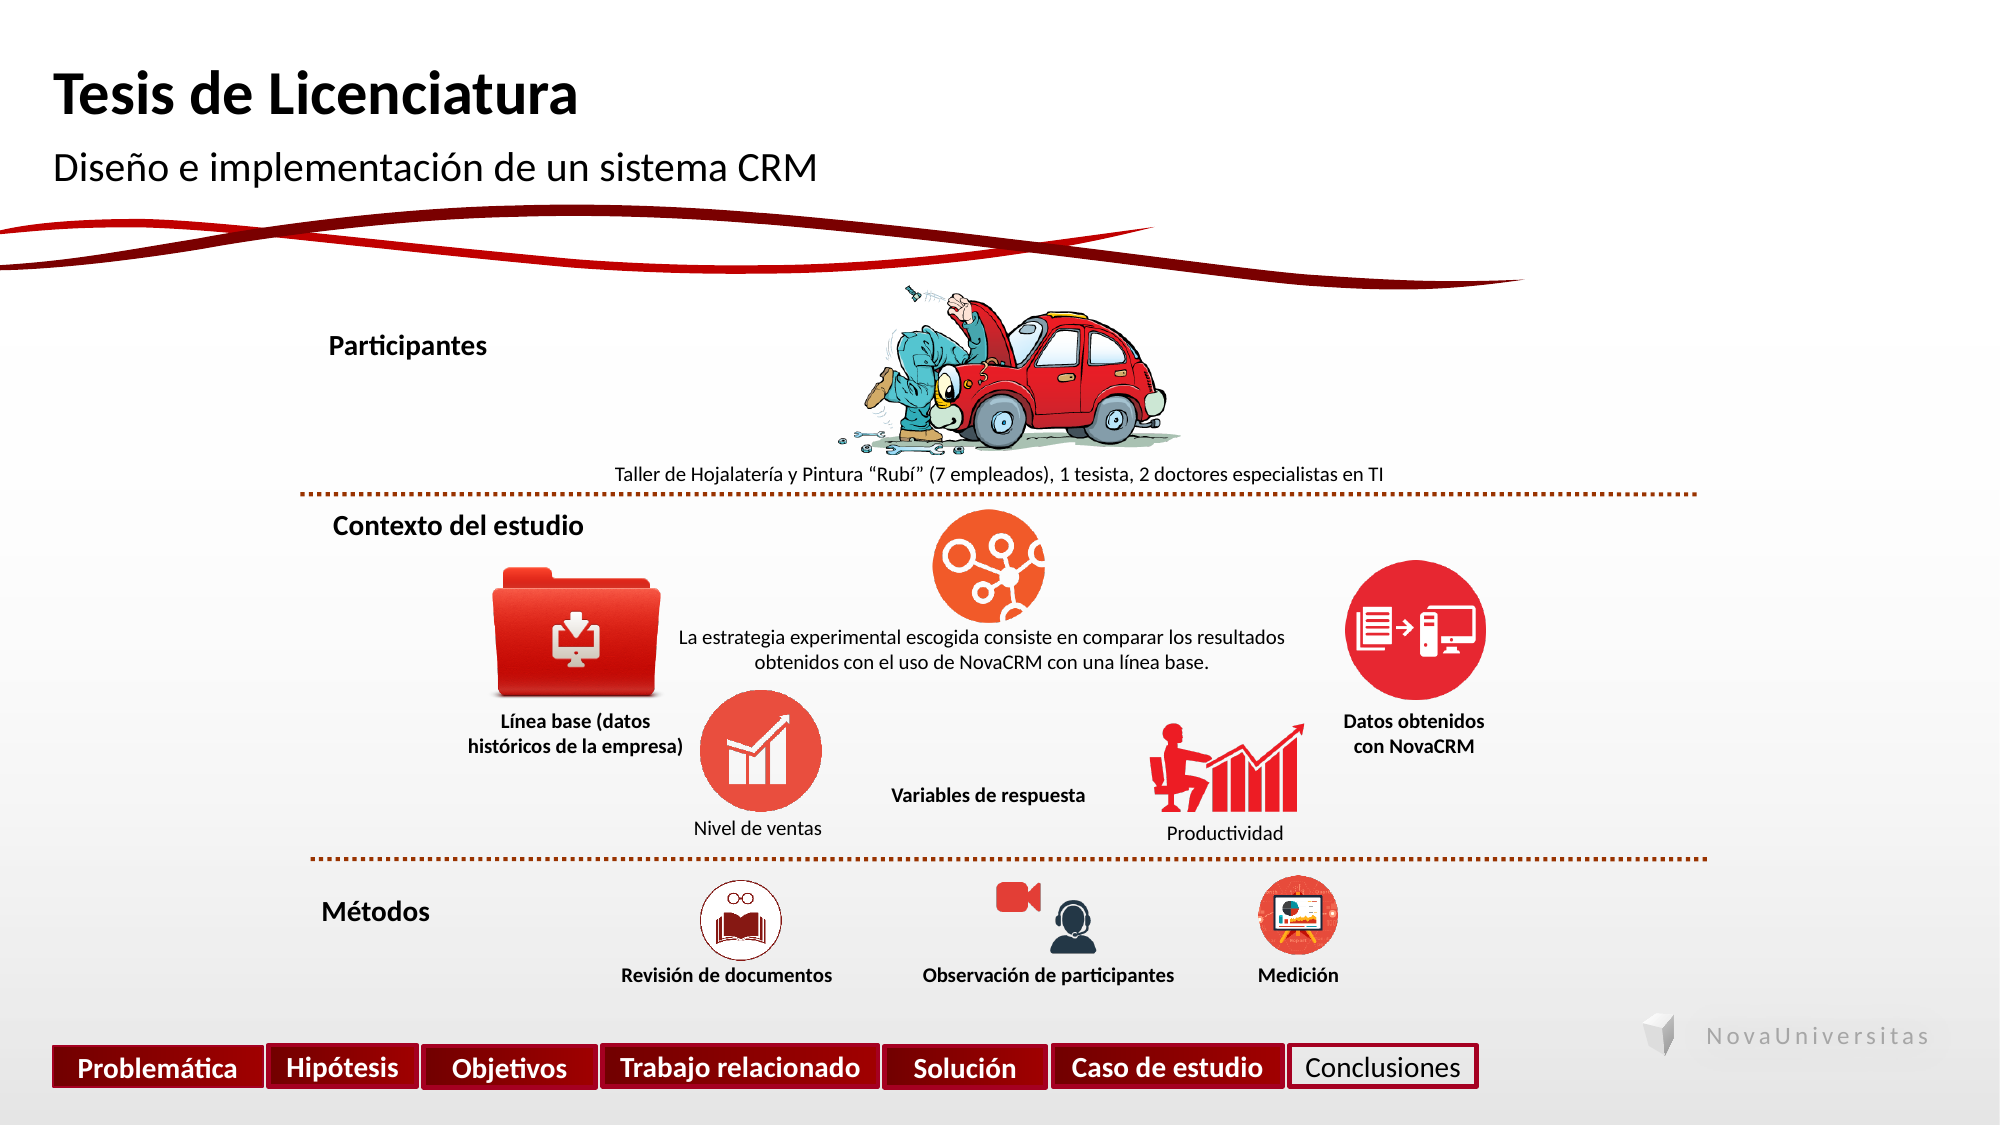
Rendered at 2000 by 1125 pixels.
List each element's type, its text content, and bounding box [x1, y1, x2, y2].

text_box Línea base (datos históricos de la empresa) [448, 700, 676, 790]
text_box Contexto del estudio [290, 498, 627, 584]
picture [1258, 875, 1339, 955]
text_box Objetivos [423, 1046, 596, 1088]
text_box Participantes [300, 318, 516, 404]
text_box La estrategia experimental escogida consiste en comparar los resultados obtenidos con el uso de NovaCRM con una línea base. [677, 616, 1306, 706]
picture [986, 847, 1112, 973]
text_box Observación de participantes [907, 954, 1191, 1019]
text_box Diseño e implementación de un sistema CRM [53, 140, 1947, 196]
picture [837, 285, 1182, 455]
text_box Métodos [298, 884, 453, 970]
text_box Conclusiones [1289, 1045, 1477, 1087]
picture [1061, 559, 1486, 841]
text_box Nivel de ventas [671, 807, 845, 873]
text_box Tesis de Licenciatura [53, 39, 1947, 140]
text_box Caso de estudio [1052, 1045, 1283, 1087]
text_box Medición [1145, 954, 1452, 994]
picture [932, 509, 1045, 623]
text_box [0, 218, 261, 235]
text_box Productividad [1145, 847, 1306, 877]
picture [480, 527, 672, 719]
text_box Variables de respuesta [846, 774, 1056, 815]
text_box Hipótesis [268, 1045, 417, 1087]
picture [698, 877, 783, 963]
text_box Taller de Hojalatería y Pintura “Rubí” (7 empleados), 1 tesista, 2 doctores especialistas en TI [506, 453, 1493, 519]
text_box Datos obtenidos con NovaCRM [1394, 700, 1512, 790]
text_box [278, 233, 1026, 274]
text_box [0, 204, 1525, 290]
text_box Problemática [53, 1046, 263, 1088]
text_box Trabajo relacionado [602, 1045, 878, 1087]
text_box Revisión de documentos [597, 954, 857, 1019]
picture [681, 671, 841, 830]
text_box Solución [884, 1046, 1046, 1088]
text_box [1042, 226, 1155, 246]
